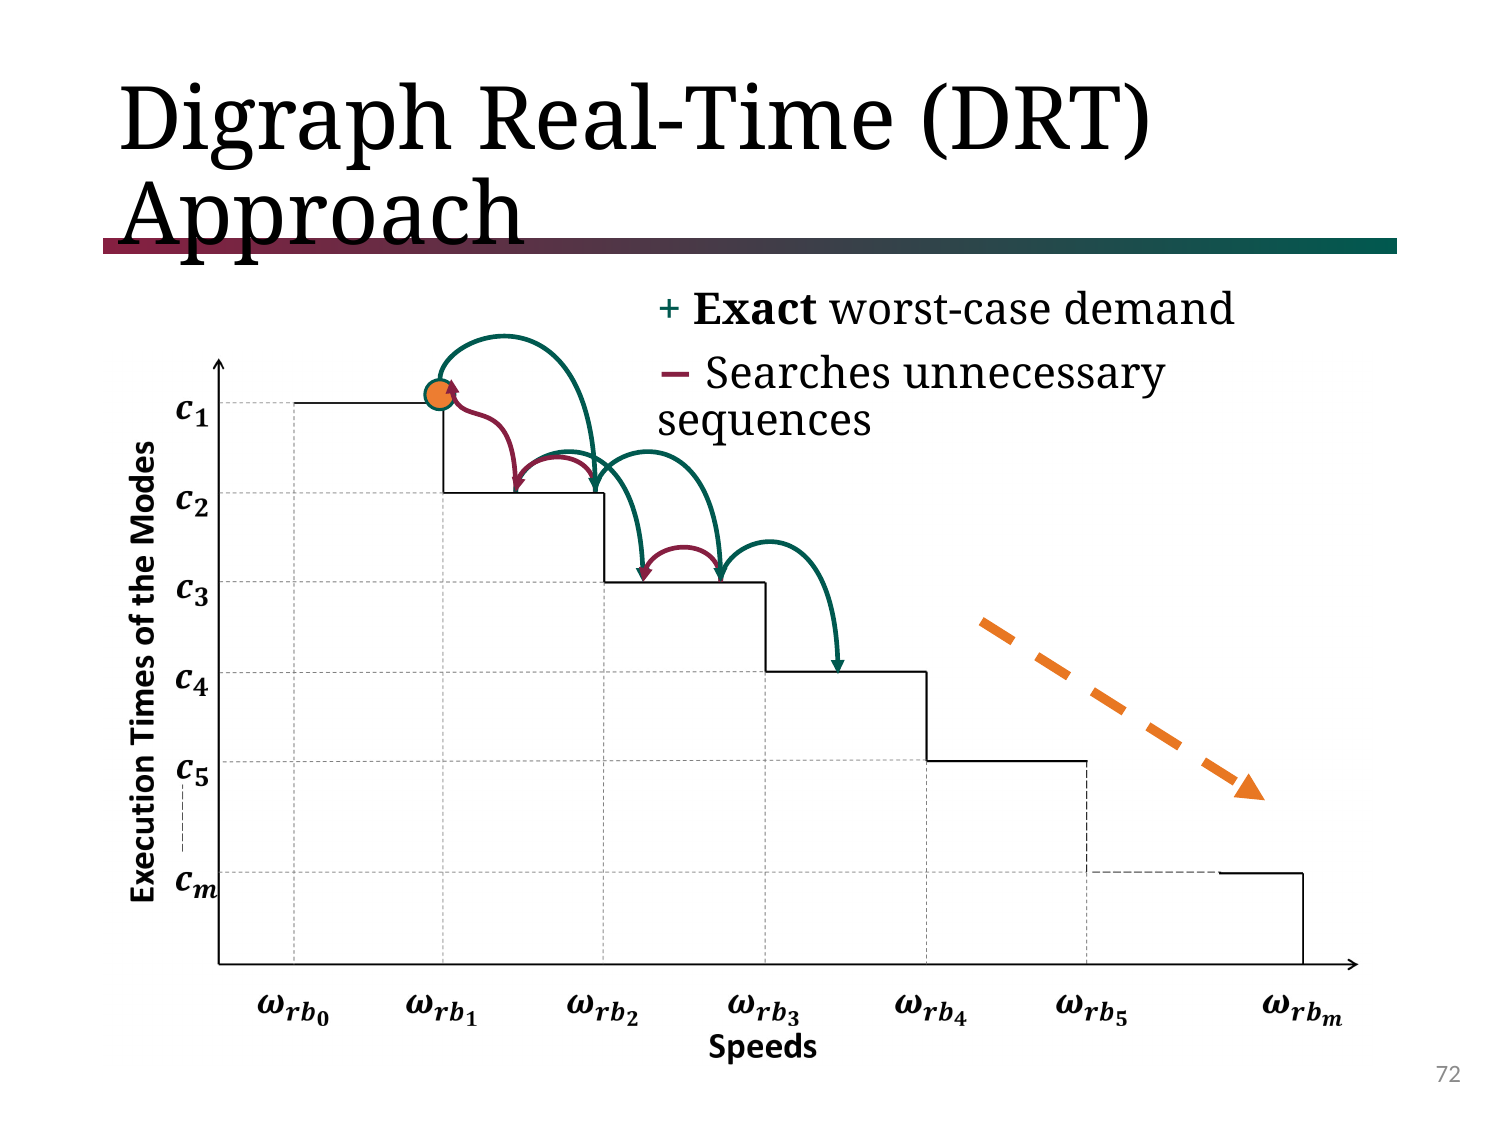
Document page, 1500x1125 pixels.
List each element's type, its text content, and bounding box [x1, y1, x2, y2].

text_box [733, 569, 826, 687]
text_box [534, 473, 625, 601]
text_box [612, 474, 704, 600]
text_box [981, 621, 1265, 801]
picture [103, 351, 1373, 1066]
text_box + Exact worst-case demand − Searches unnecessary sequences [642, 278, 1403, 453]
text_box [461, 358, 574, 514]
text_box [427, 403, 461, 468]
title Digraph Real-Time (DRT) Approach [103, 59, 1397, 278]
